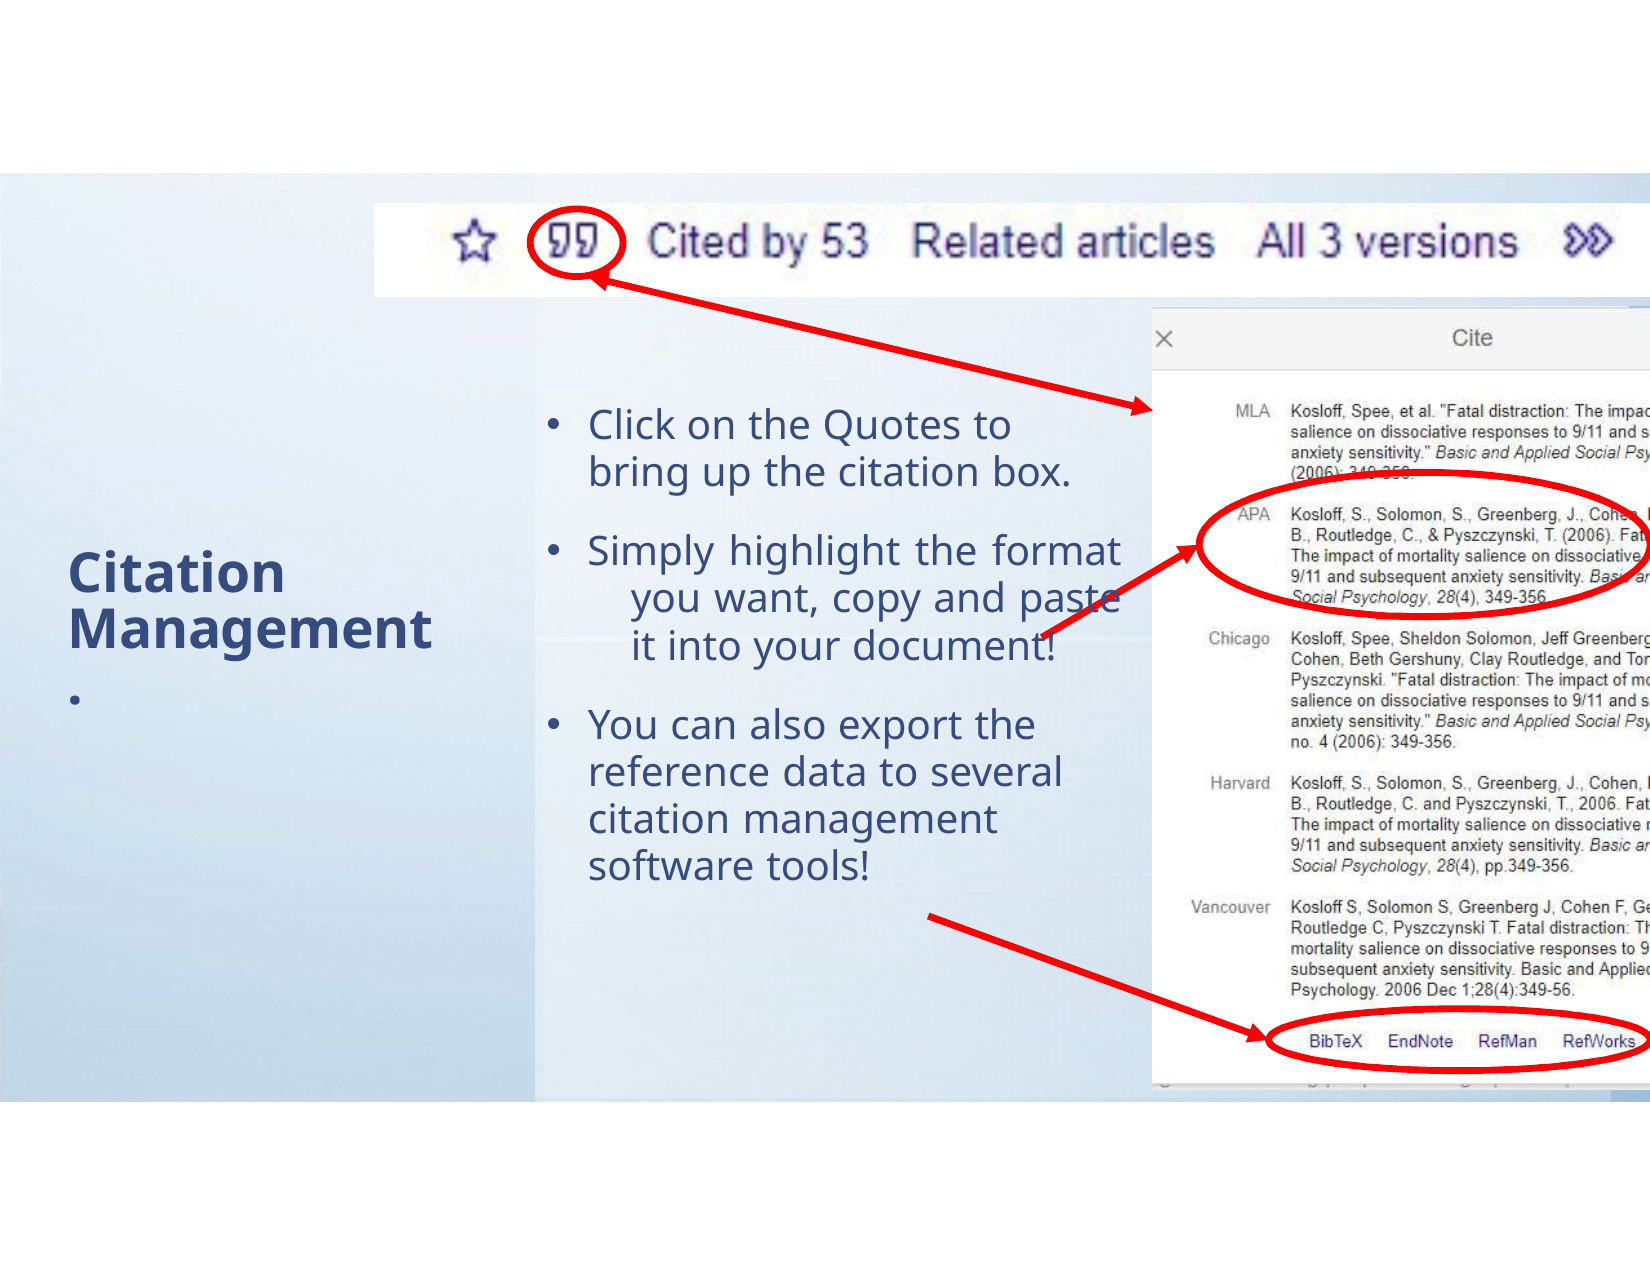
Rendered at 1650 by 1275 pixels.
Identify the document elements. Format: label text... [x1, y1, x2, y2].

text_box Citation Management. [65, 534, 368, 716]
picture [0, 172, 1650, 1102]
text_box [373, 203, 1650, 1091]
